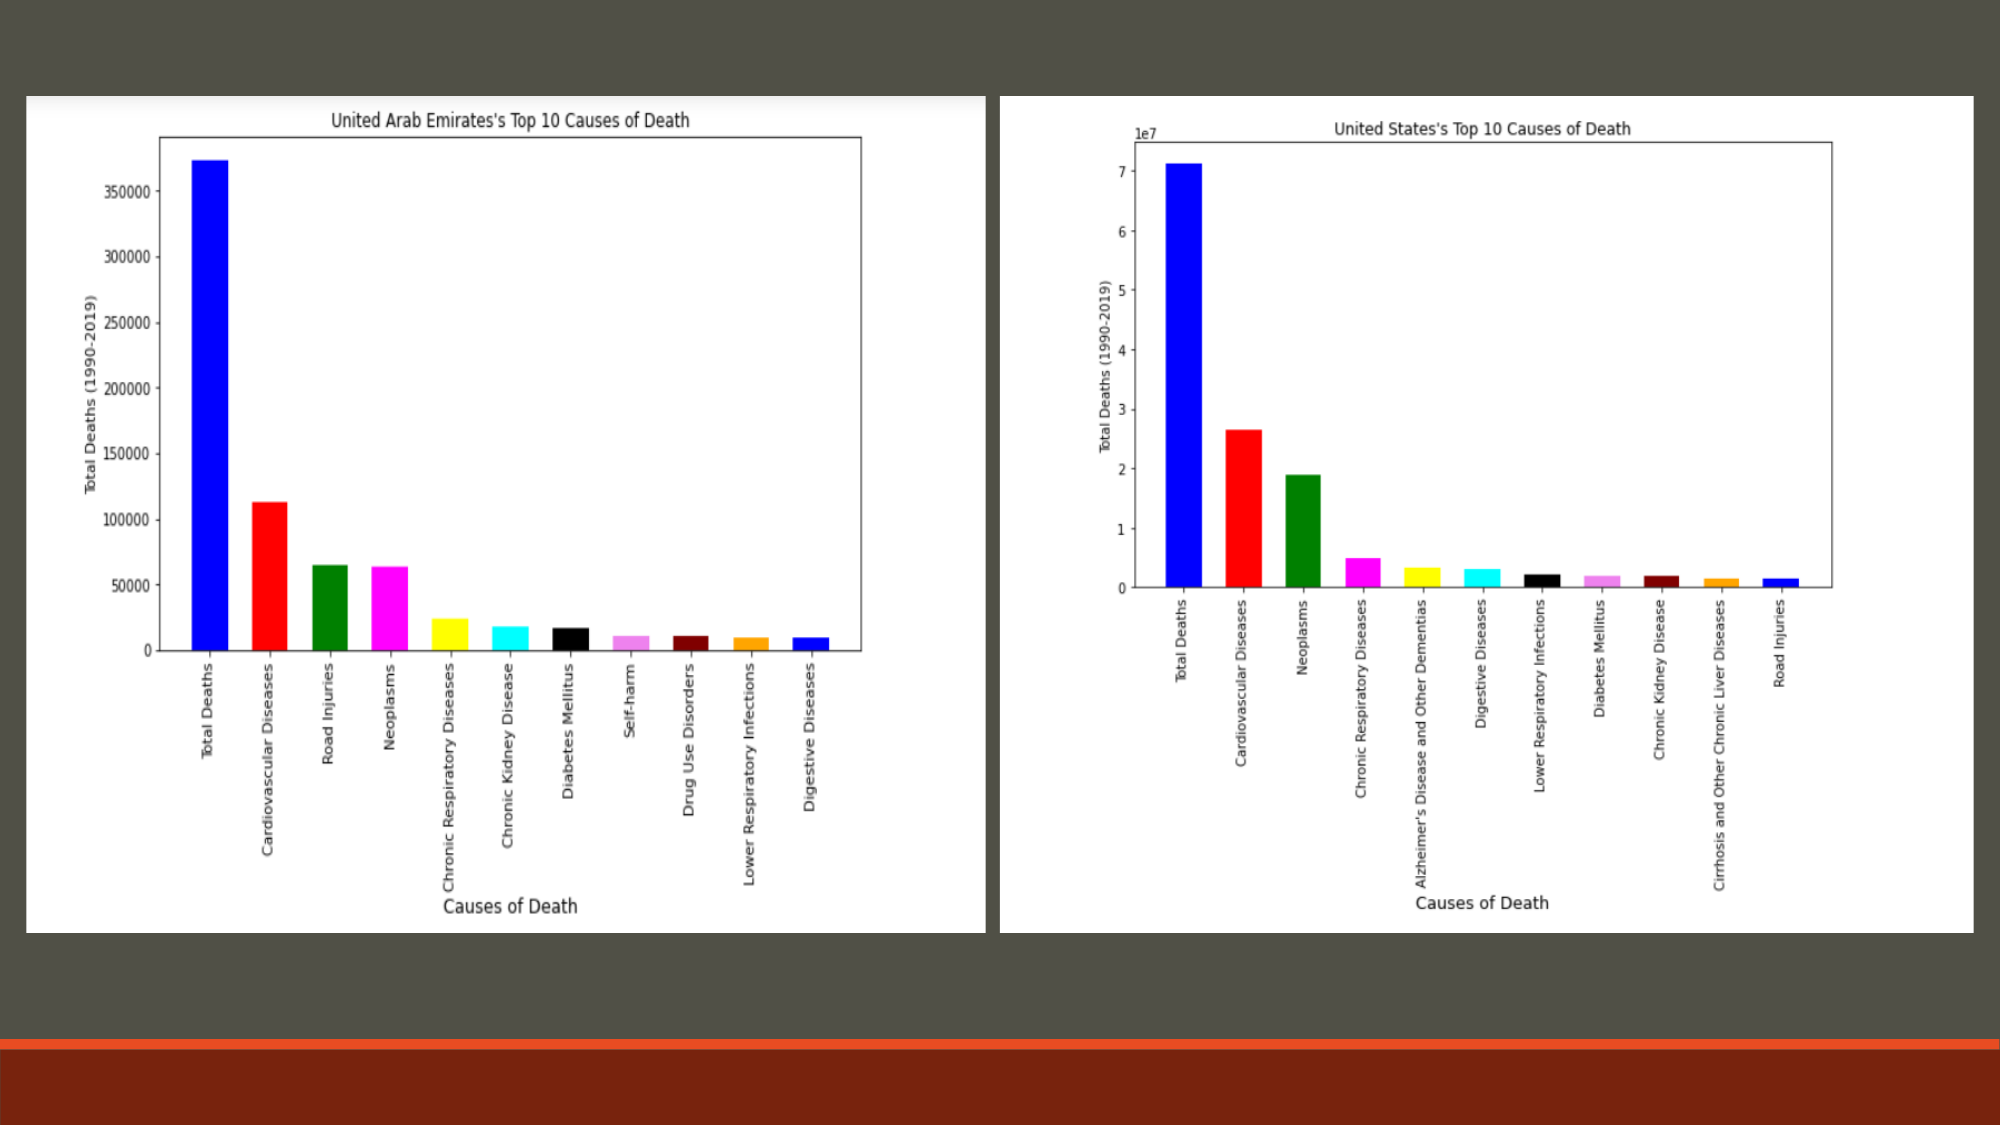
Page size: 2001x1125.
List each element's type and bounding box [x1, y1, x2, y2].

picture [999, 95, 1975, 934]
picture [25, 95, 987, 934]
